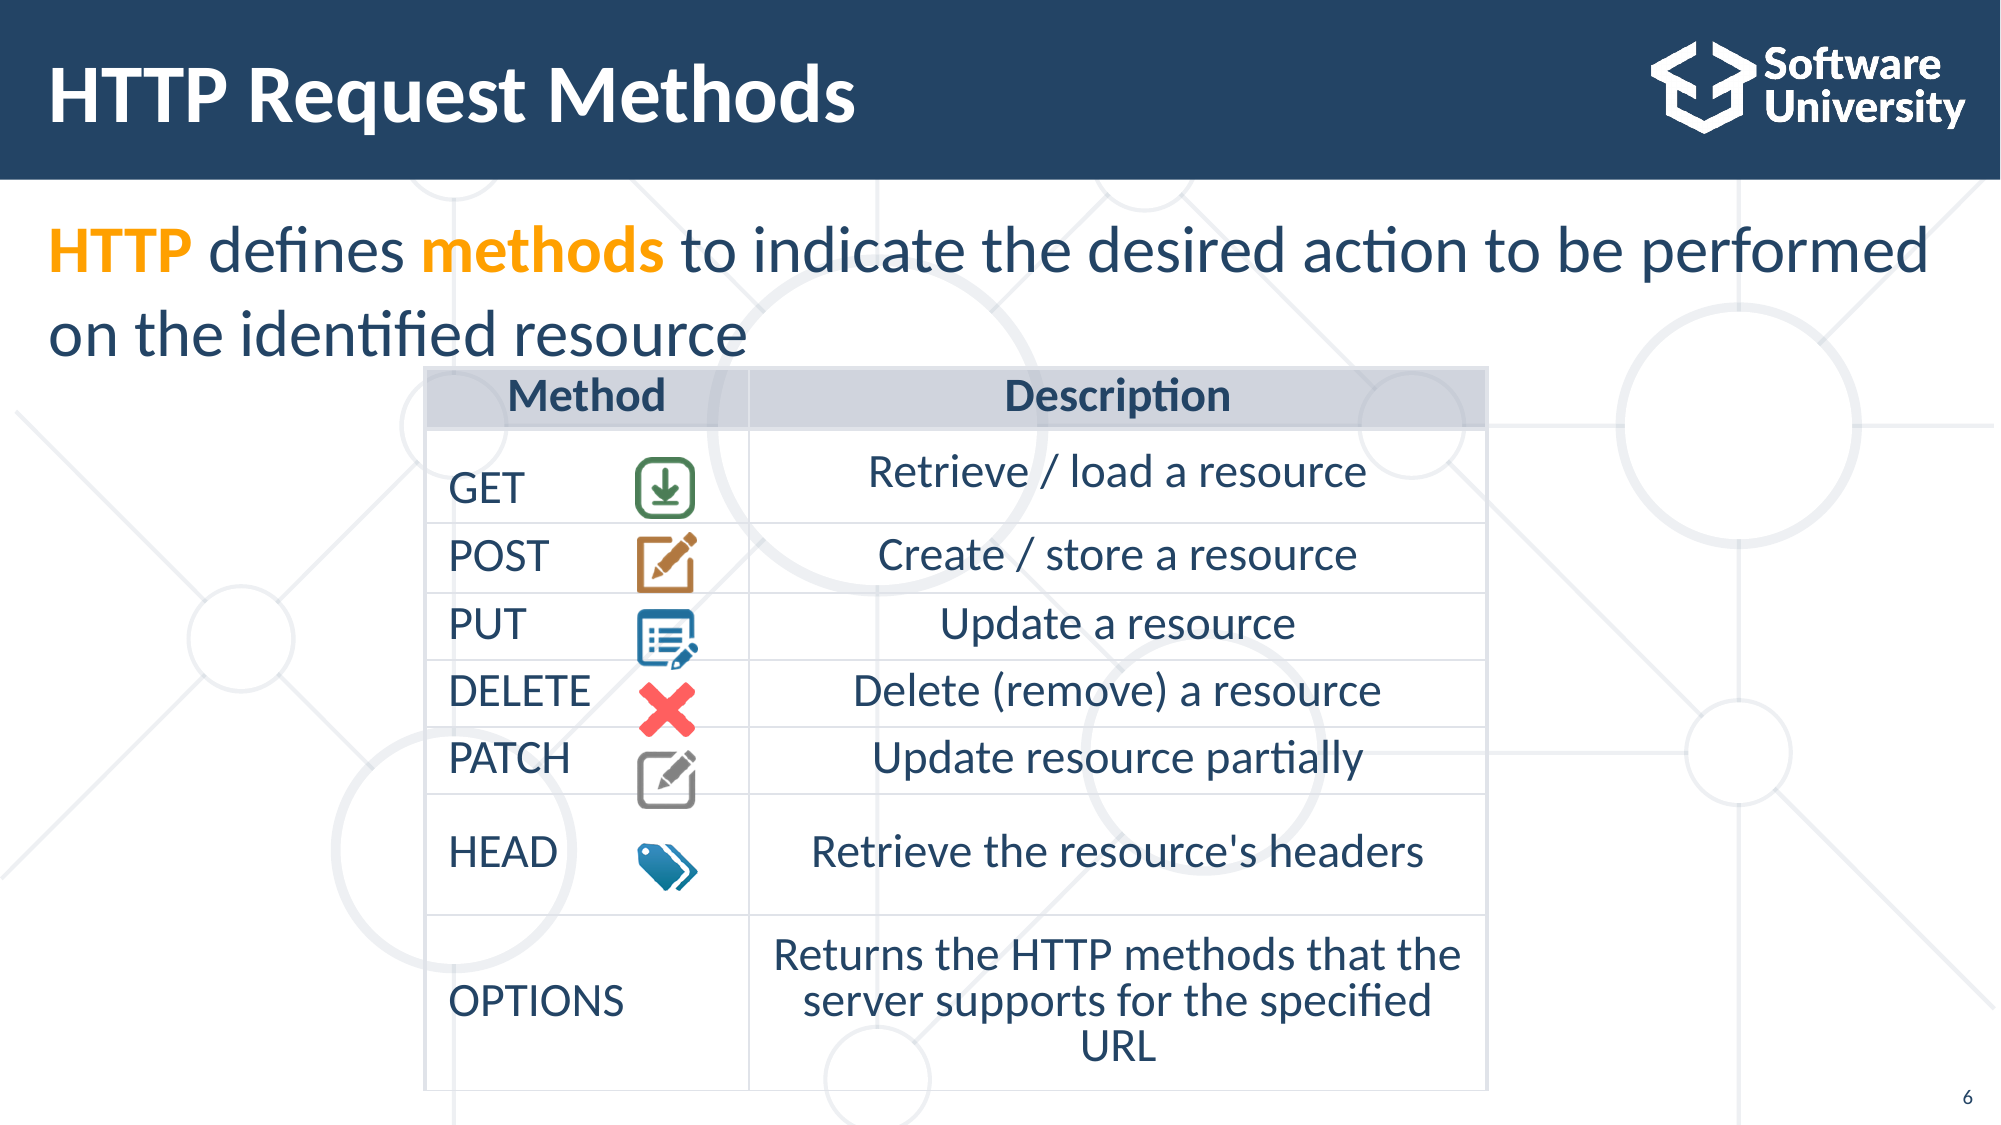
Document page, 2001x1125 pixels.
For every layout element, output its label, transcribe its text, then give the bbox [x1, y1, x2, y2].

picture [1651, 41, 1966, 134]
picture [637, 532, 698, 593]
table_header Description [750, 370, 1485, 427]
table_cell PATCH [427, 728, 748, 793]
table_cell HEAD [427, 795, 748, 914]
table_cell Create / store a resource [750, 524, 1485, 592]
picture [637, 750, 697, 809]
table_cell PUT [427, 594, 748, 659]
table_cell POST [427, 524, 748, 592]
table_header Method [427, 370, 748, 427]
table_cell DELETE [427, 661, 748, 726]
list HTTP defines methods to indicate the desired action to be performed on the identified resource [31, 196, 1970, 1104]
picture [638, 681, 695, 738]
picture [637, 609, 699, 671]
picture [635, 457, 695, 519]
table_cell Retrieve / load a resource [750, 431, 1485, 522]
slide_number 6 [1927, 1067, 1989, 1117]
table_cell Update a resource [750, 594, 1485, 659]
title HTTP Request Methods [31, 16, 1625, 162]
table_cell Delete (remove) a resource [750, 661, 1485, 726]
table_cell GET [427, 431, 748, 522]
table_cell OPTIONS [427, 916, 748, 1090]
table_cell Retrieve the resource's headers [750, 795, 1485, 914]
table_cell Update resource partially [750, 728, 1485, 793]
table_cell Returns the HTTP methods that the server supports for the specified URL [750, 916, 1485, 1090]
picture [637, 843, 699, 891]
